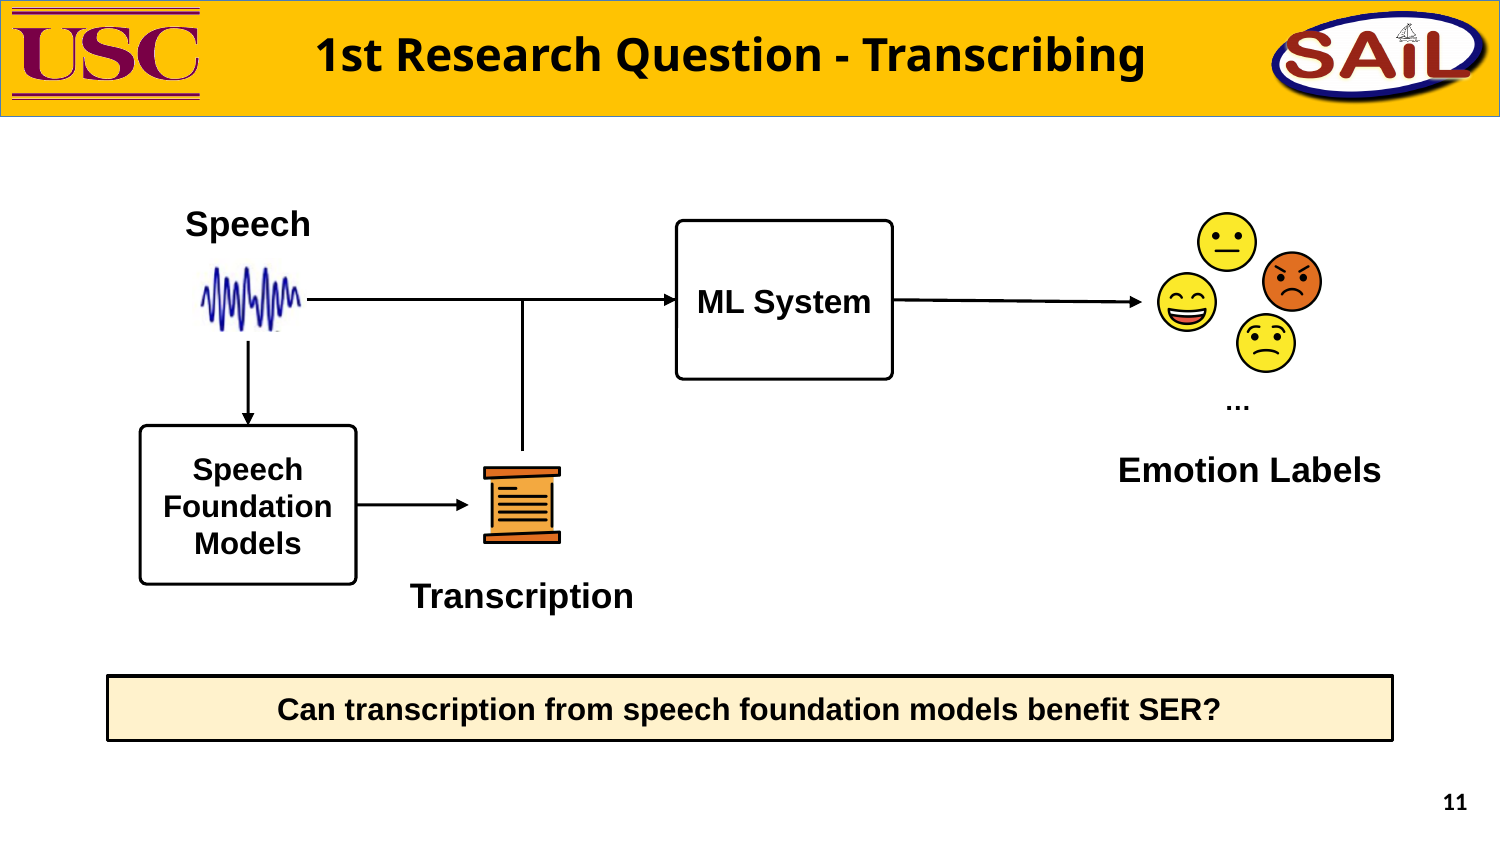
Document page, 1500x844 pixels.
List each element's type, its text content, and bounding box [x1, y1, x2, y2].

picture [0, 0, 1500, 844]
slide_number ‹#› [1392, 767, 1483, 833]
text_box Emotion Labels [1087, 431, 1413, 505]
text_box Transcription [390, 558, 654, 631]
text_box Speech Foundation Models [140, 425, 357, 585]
title 1st Research Question - Transcribing [200, 0, 1262, 108]
picture [12, 7, 200, 100]
text_box Can transcription from speech foundation models benefit SER? [107, 675, 1393, 741]
text_box … [1175, 368, 1301, 431]
text_box ML System [676, 220, 893, 380]
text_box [523, 298, 676, 453]
text_box Speech [155, 185, 341, 259]
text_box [892, 299, 1143, 303]
